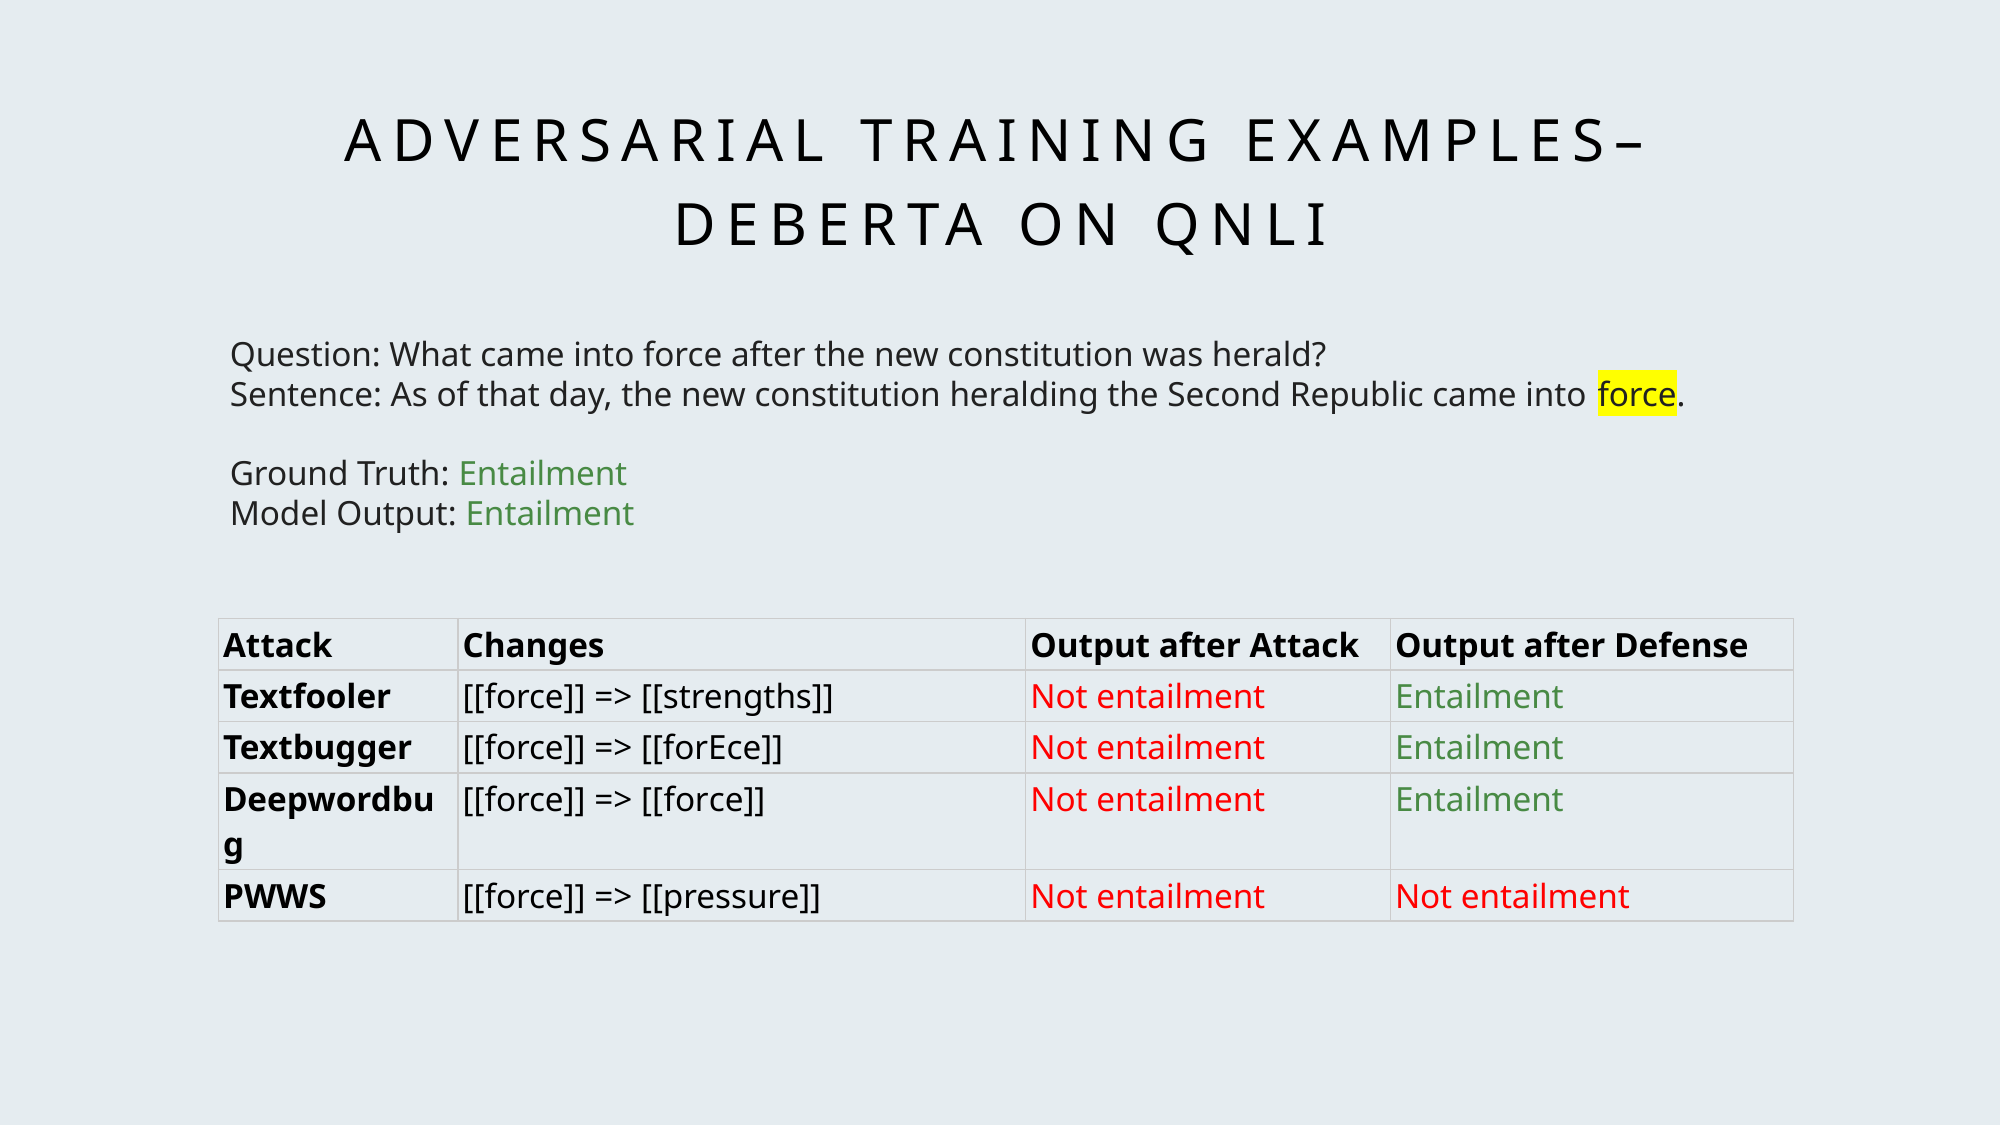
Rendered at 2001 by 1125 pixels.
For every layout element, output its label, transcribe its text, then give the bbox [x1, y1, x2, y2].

table_cell Textbugger [219, 722, 457, 772]
table_cell Not entailment [1026, 671, 1390, 721]
text_box Question: What came into force after the new constitution was herald? Sentence: As of that day, the new constitution heralding the Second Republic came into force. Ground Truth: Entailment Model Output: Entailment [214, 325, 1785, 540]
table_cell Entailment [1391, 671, 1793, 721]
table_header Output after Defense [1391, 619, 1793, 669]
table_header Output after Attack [1026, 619, 1390, 669]
table_cell [[force]] => [[strengths]] [459, 671, 1025, 721]
table_cell Not entailment [1026, 870, 1390, 920]
table_cell [[force]] => [[forEce]] [459, 722, 1025, 772]
table_cell [[force]] => [[pressure]] [459, 870, 1025, 920]
table_cell Not entailment [1026, 722, 1390, 772]
table_cell Textfooler [219, 671, 457, 721]
table_cell Deepwordbug [219, 774, 457, 869]
table_header Changes [459, 619, 1025, 669]
table_cell Entailment [1391, 774, 1793, 869]
table_cell [[force]] => [[forϲe]] [459, 774, 1025, 869]
table_cell Entailment [1391, 722, 1793, 772]
table_header Attack [219, 619, 457, 669]
table_cell PWWS [219, 870, 457, 920]
table_cell Not entailment [1026, 774, 1390, 869]
table_cell Not entailment [1391, 870, 1793, 920]
title Adversarial training EXAMPLEs– DeBERTA on QNLI [303, 64, 1698, 282]
